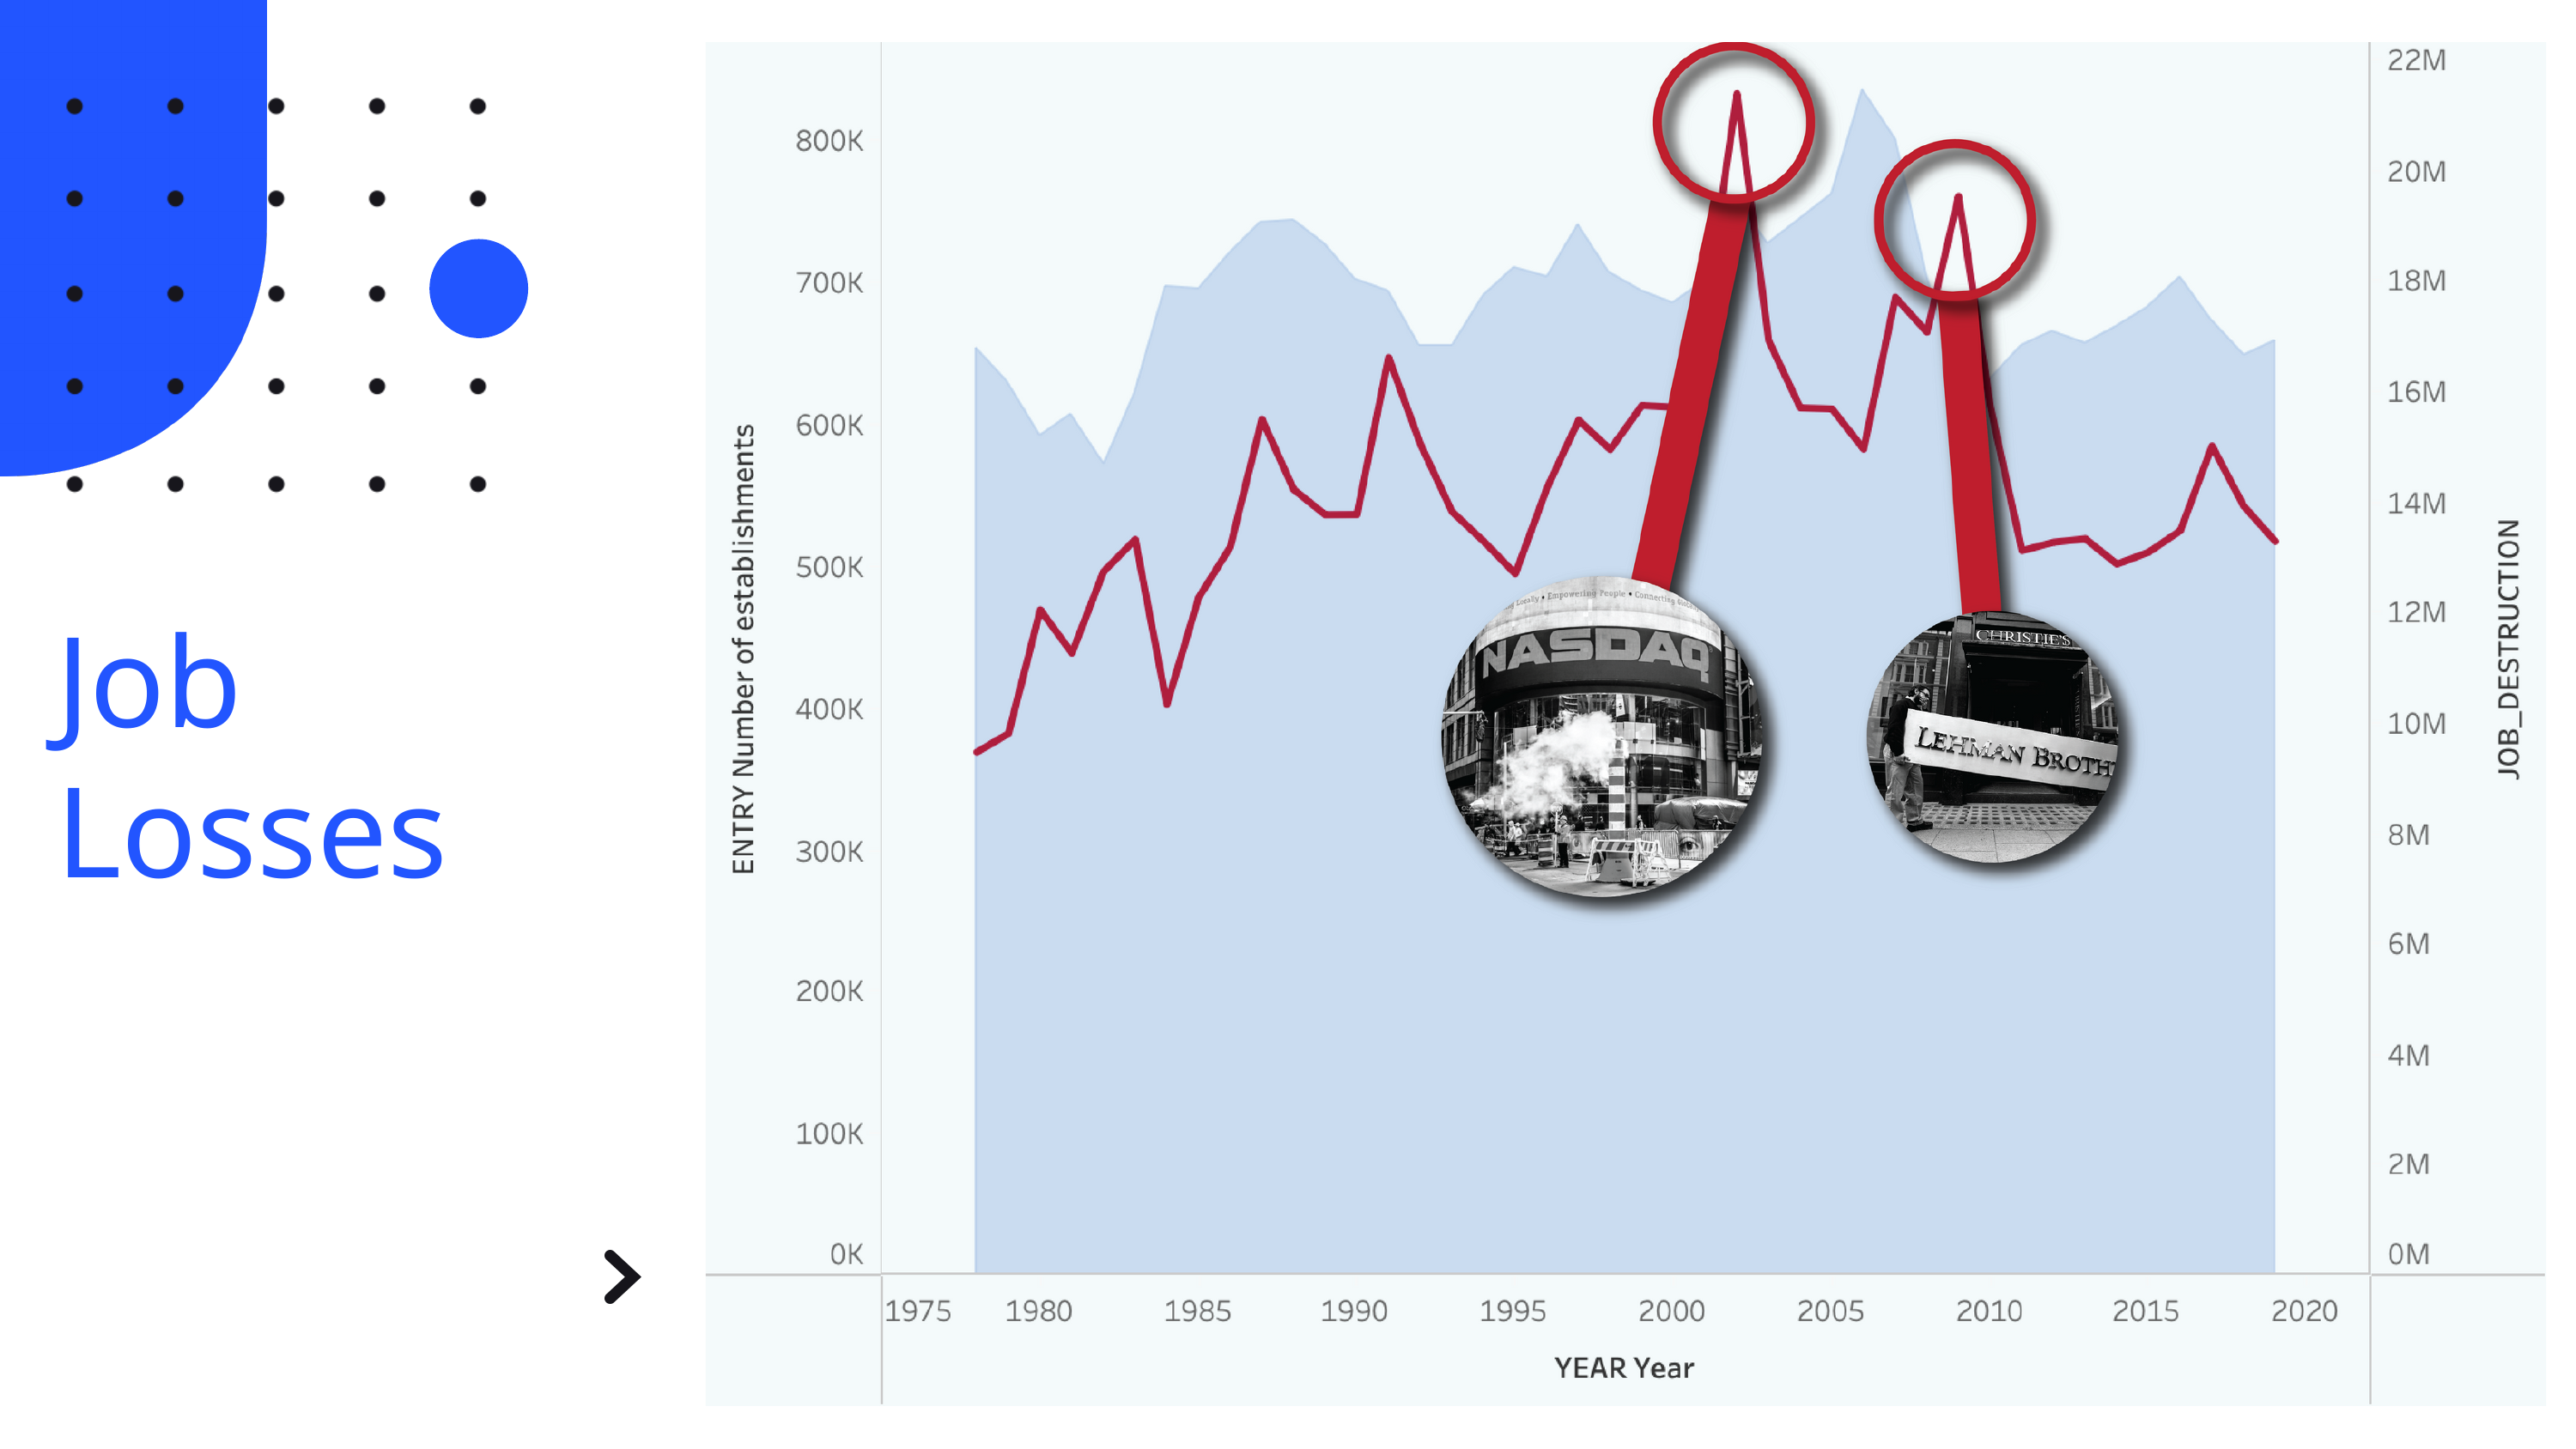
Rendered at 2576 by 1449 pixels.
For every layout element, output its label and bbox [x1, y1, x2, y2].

text_box [429, 239, 529, 338]
picture [705, 42, 2547, 1406]
picture [605, 1250, 641, 1304]
text_box [55, 603, 1533, 1006]
picture [0, 0, 493, 498]
